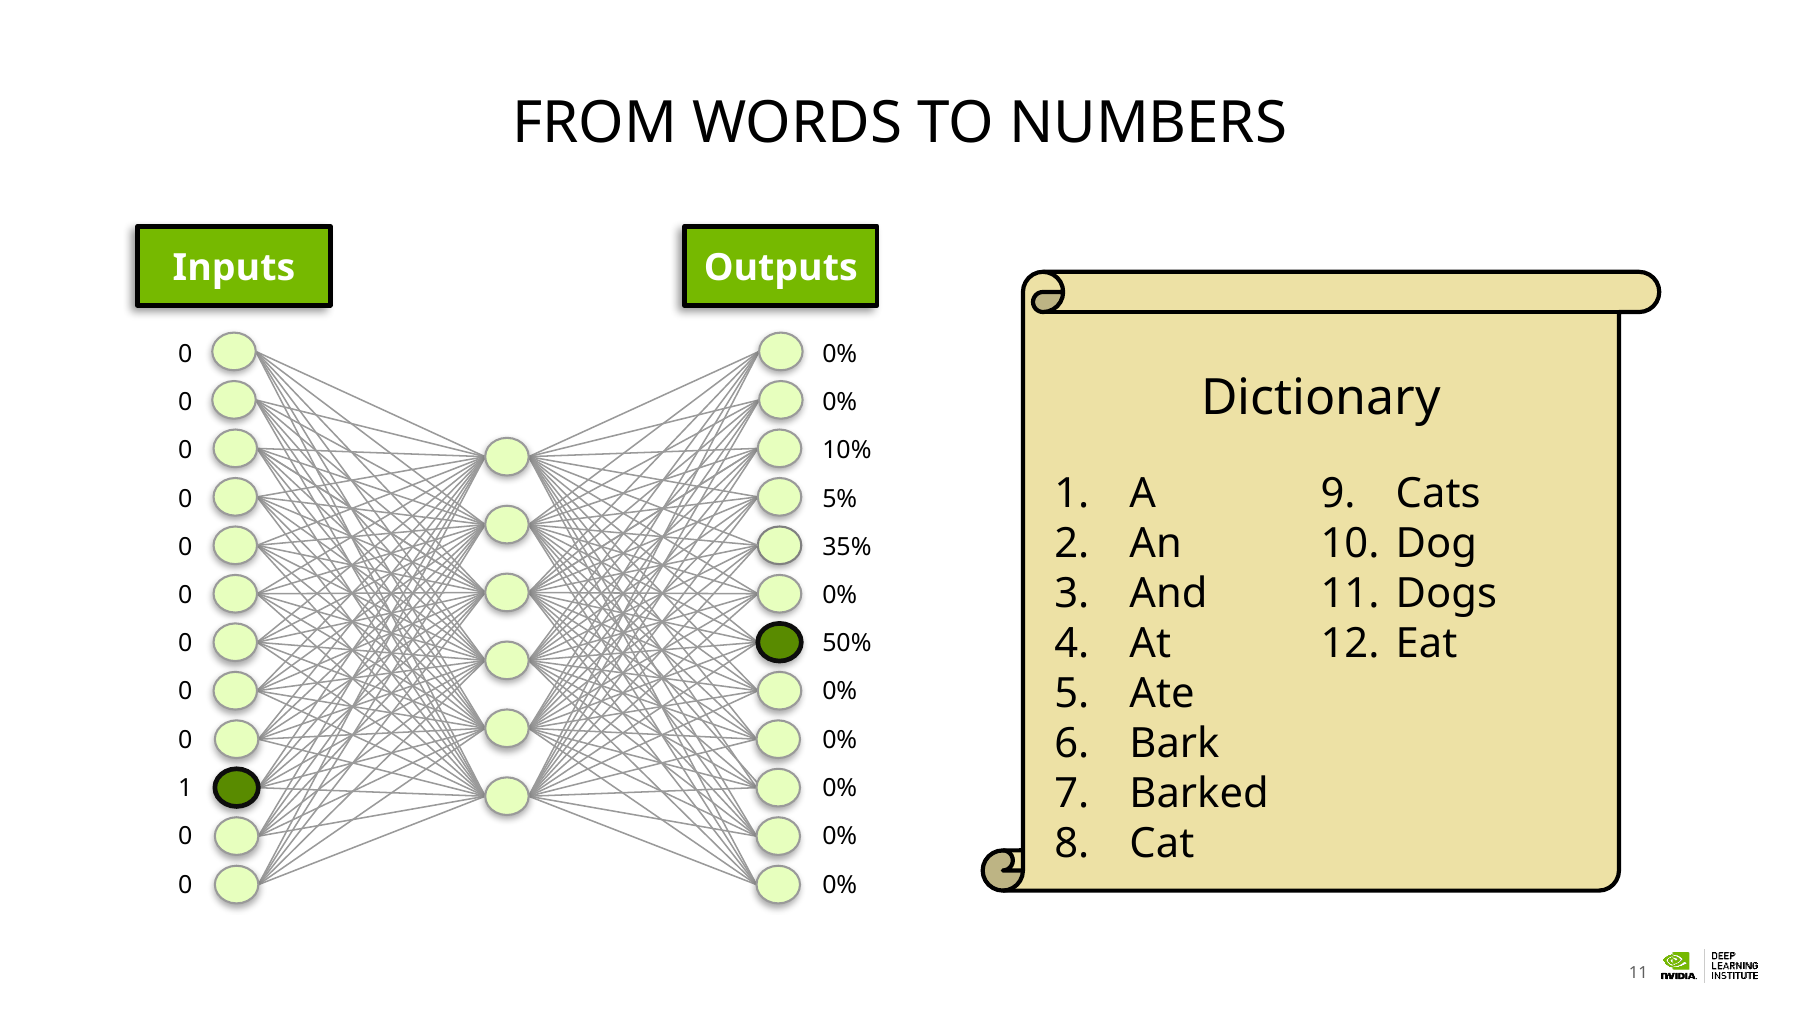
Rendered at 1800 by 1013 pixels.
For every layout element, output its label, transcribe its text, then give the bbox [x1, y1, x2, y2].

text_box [89, 332, 926, 907]
text_box Dictionary [980, 269, 1662, 893]
text_box A An And At Ate Bark Barked Cat Cats Dog Dogs Eat [1037, 453, 1604, 879]
picture [1661, 949, 1704, 983]
title From Words to Numbers [81, 65, 1719, 164]
text_box Outputs [682, 224, 879, 307]
text_box Inputs [136, 224, 332, 307]
picture [1705, 949, 1758, 983]
